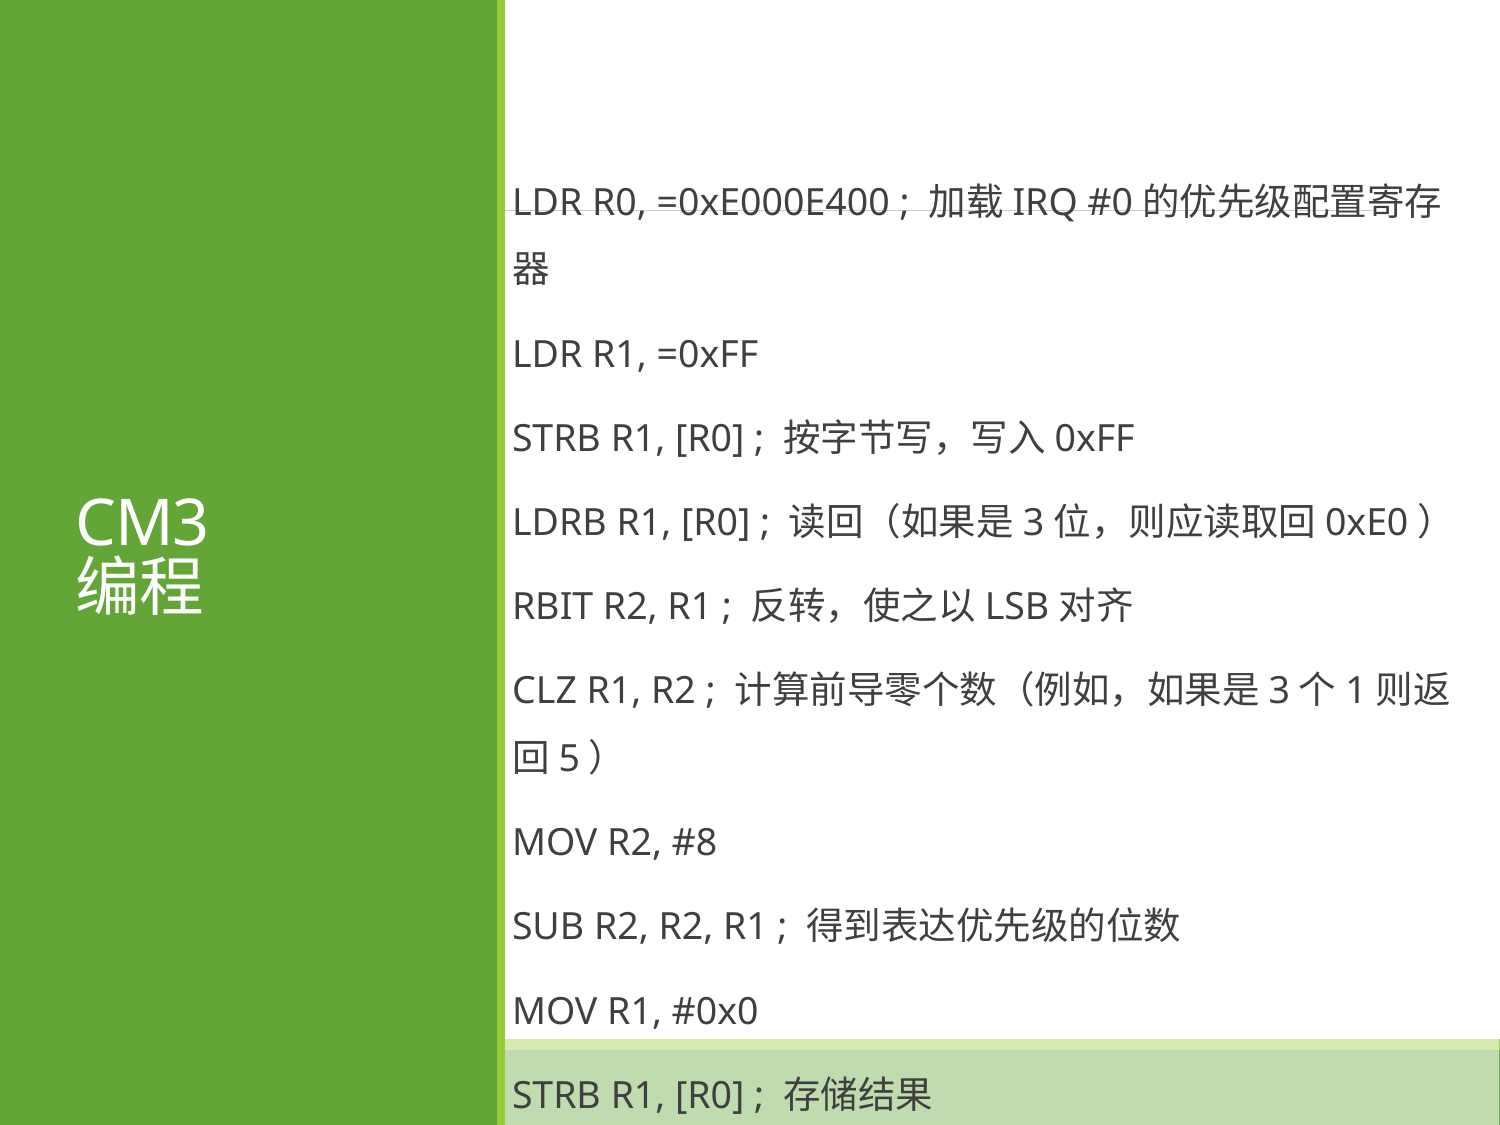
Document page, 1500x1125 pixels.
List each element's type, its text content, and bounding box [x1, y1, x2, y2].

text_box [0, 0, 496, 1125]
text_box [506, 0, 1500, 1125]
list LDR R0, =0xE000E400 ; 加载IRQ #0的优先级配置寄存器 LDR R1, =0xFF STRB R1, [R0] ; 按字节写，写入0xFF LDRB R1, [R0] ; 读回（如果是3位，则应读取回0xE0） RBIT R2, R1 ; 反转，使之以LSB对齐 CLZ R1, R2 ; 计算前导零个数（例如，如果是3个1则返回5） MOV R2, #8 SUB R2, R2, R1 ; 得到表达优先级的位数 MOV R1, #0x0 STRB R1, [R0] ; 存储结果 [497, 147, 1472, 1125]
title CM3 编程 [60, 84, 441, 1032]
text_box [496, 0, 506, 1125]
